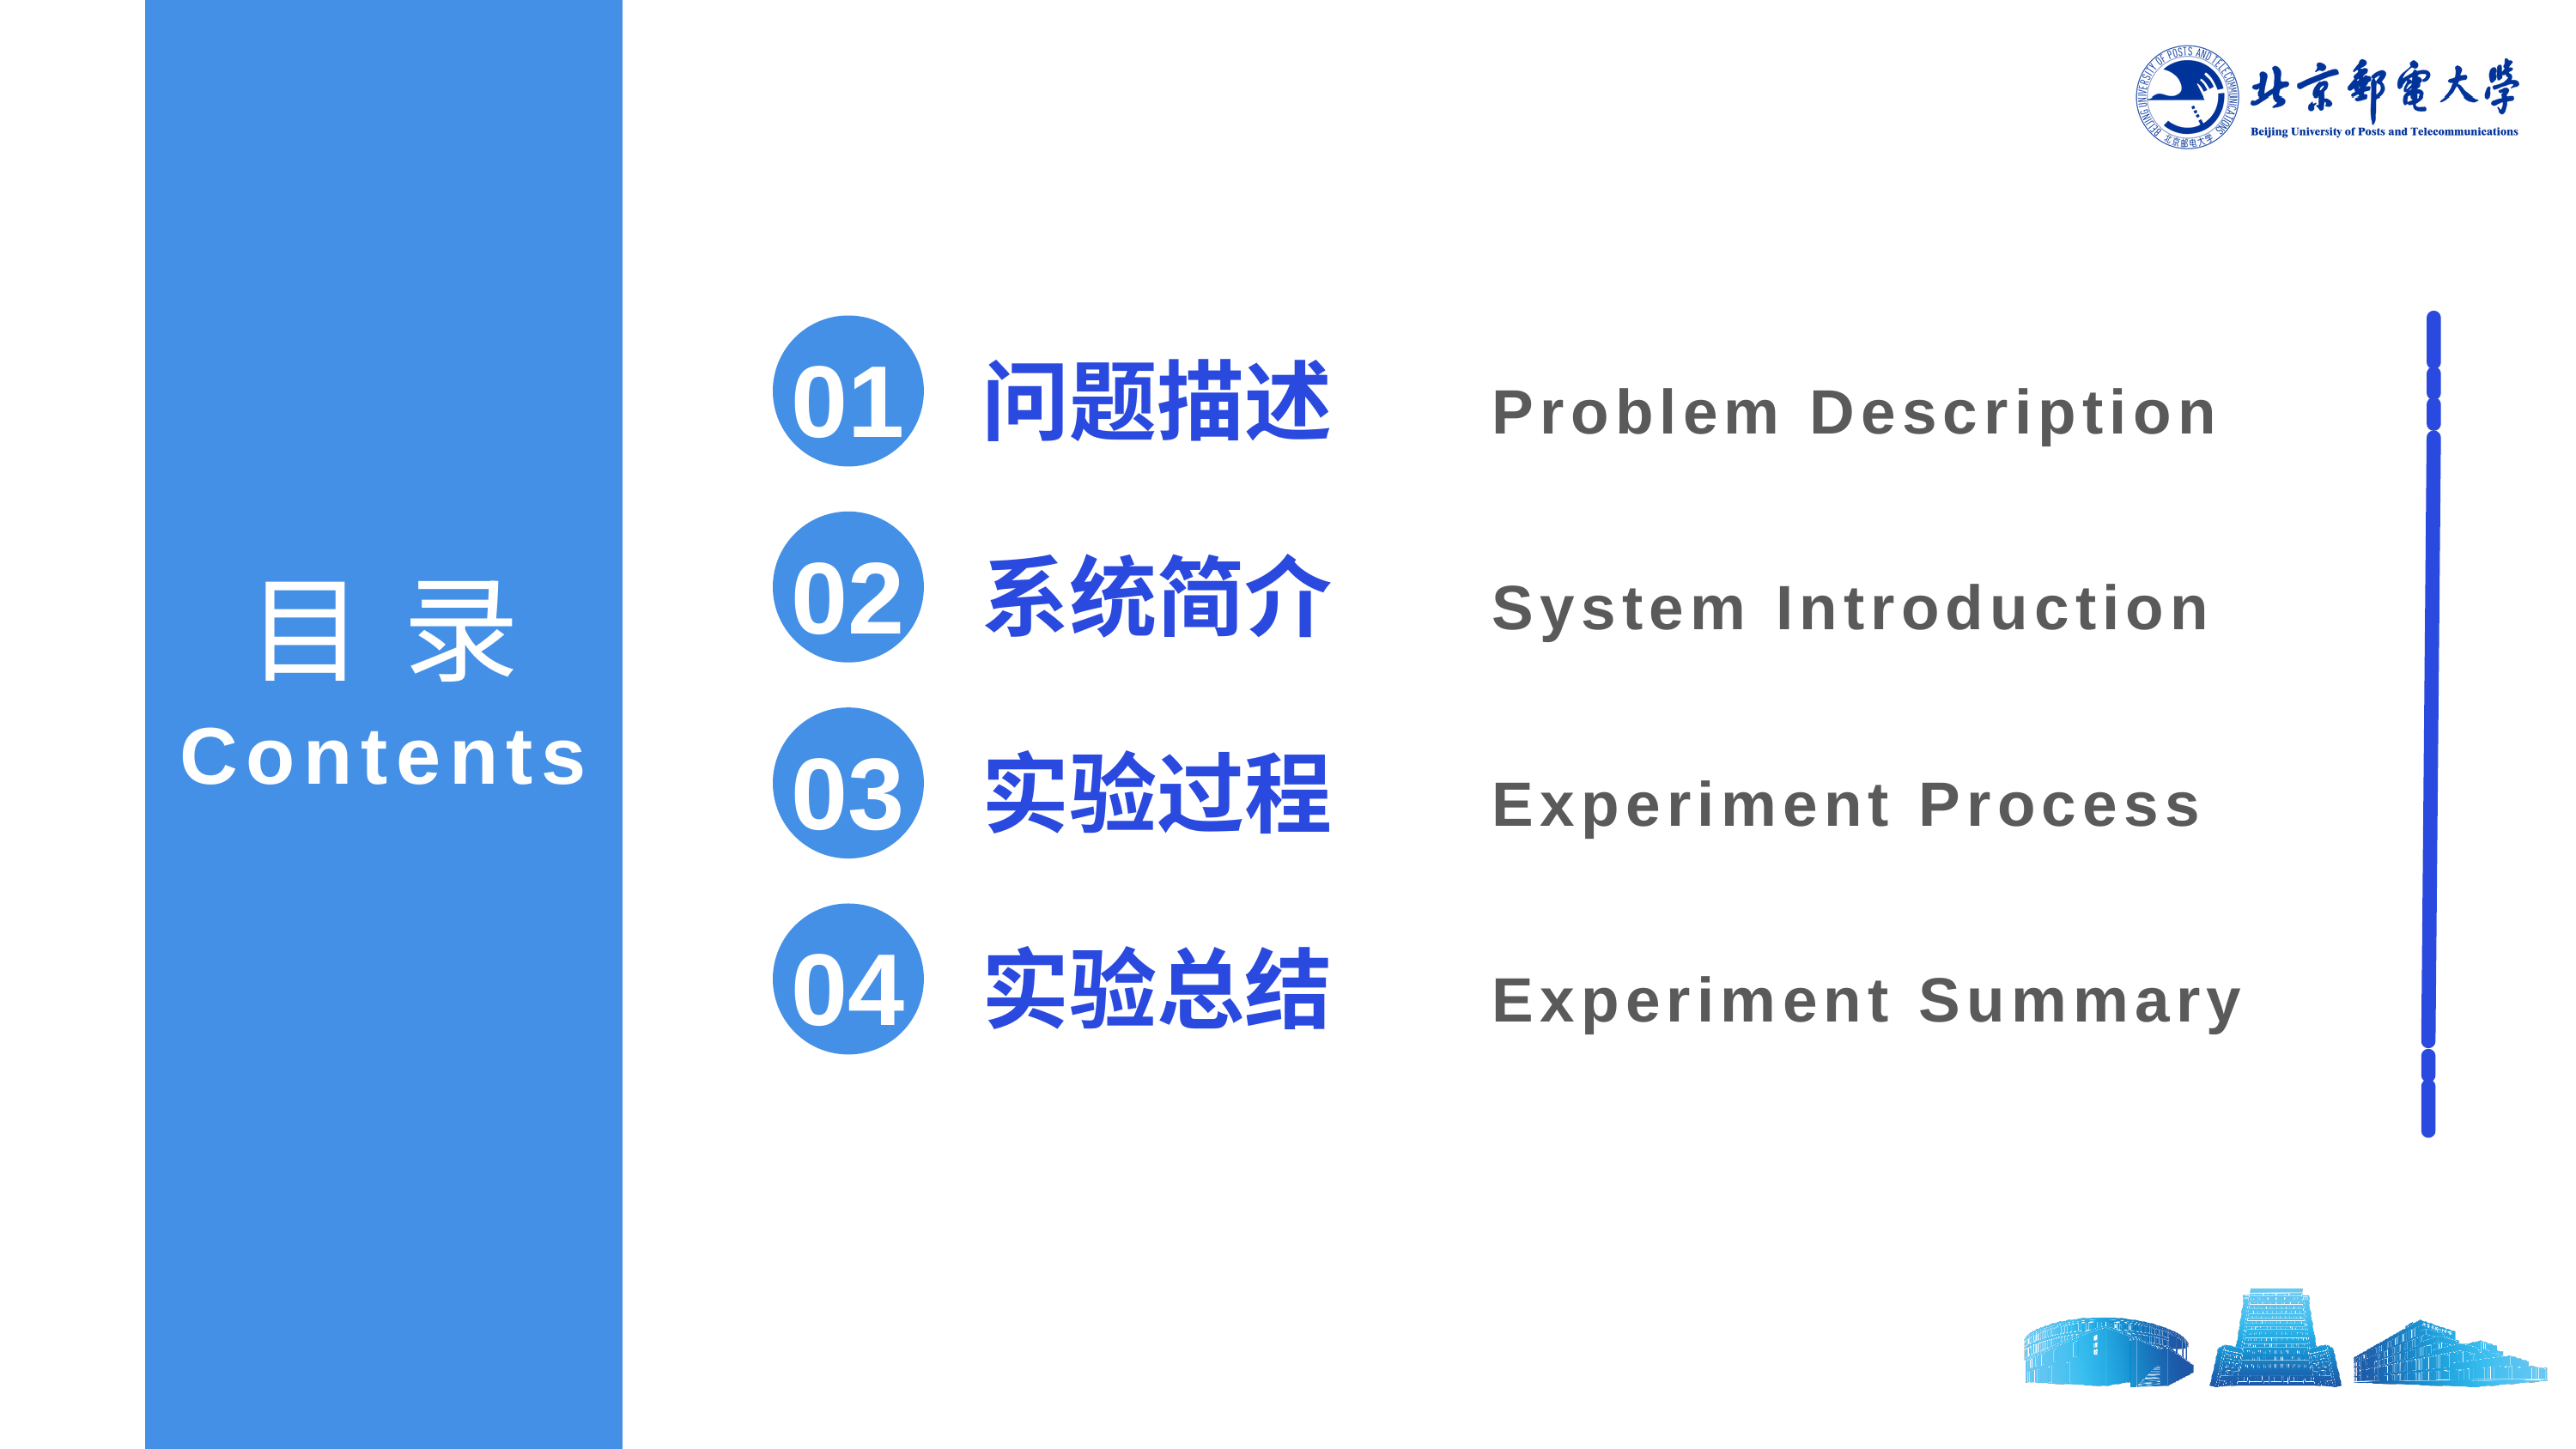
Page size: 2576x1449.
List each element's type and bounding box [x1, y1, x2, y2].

picture [1996, 1262, 2555, 1413]
text_box [772, 511, 2308, 663]
text_box [144, 0, 623, 1449]
text_box [2125, 36, 2530, 160]
text_box [2422, 317, 2439, 1131]
text_box [772, 706, 2330, 859]
text_box [772, 903, 2287, 1055]
text_box [772, 315, 2351, 467]
text_box [163, 532, 605, 792]
